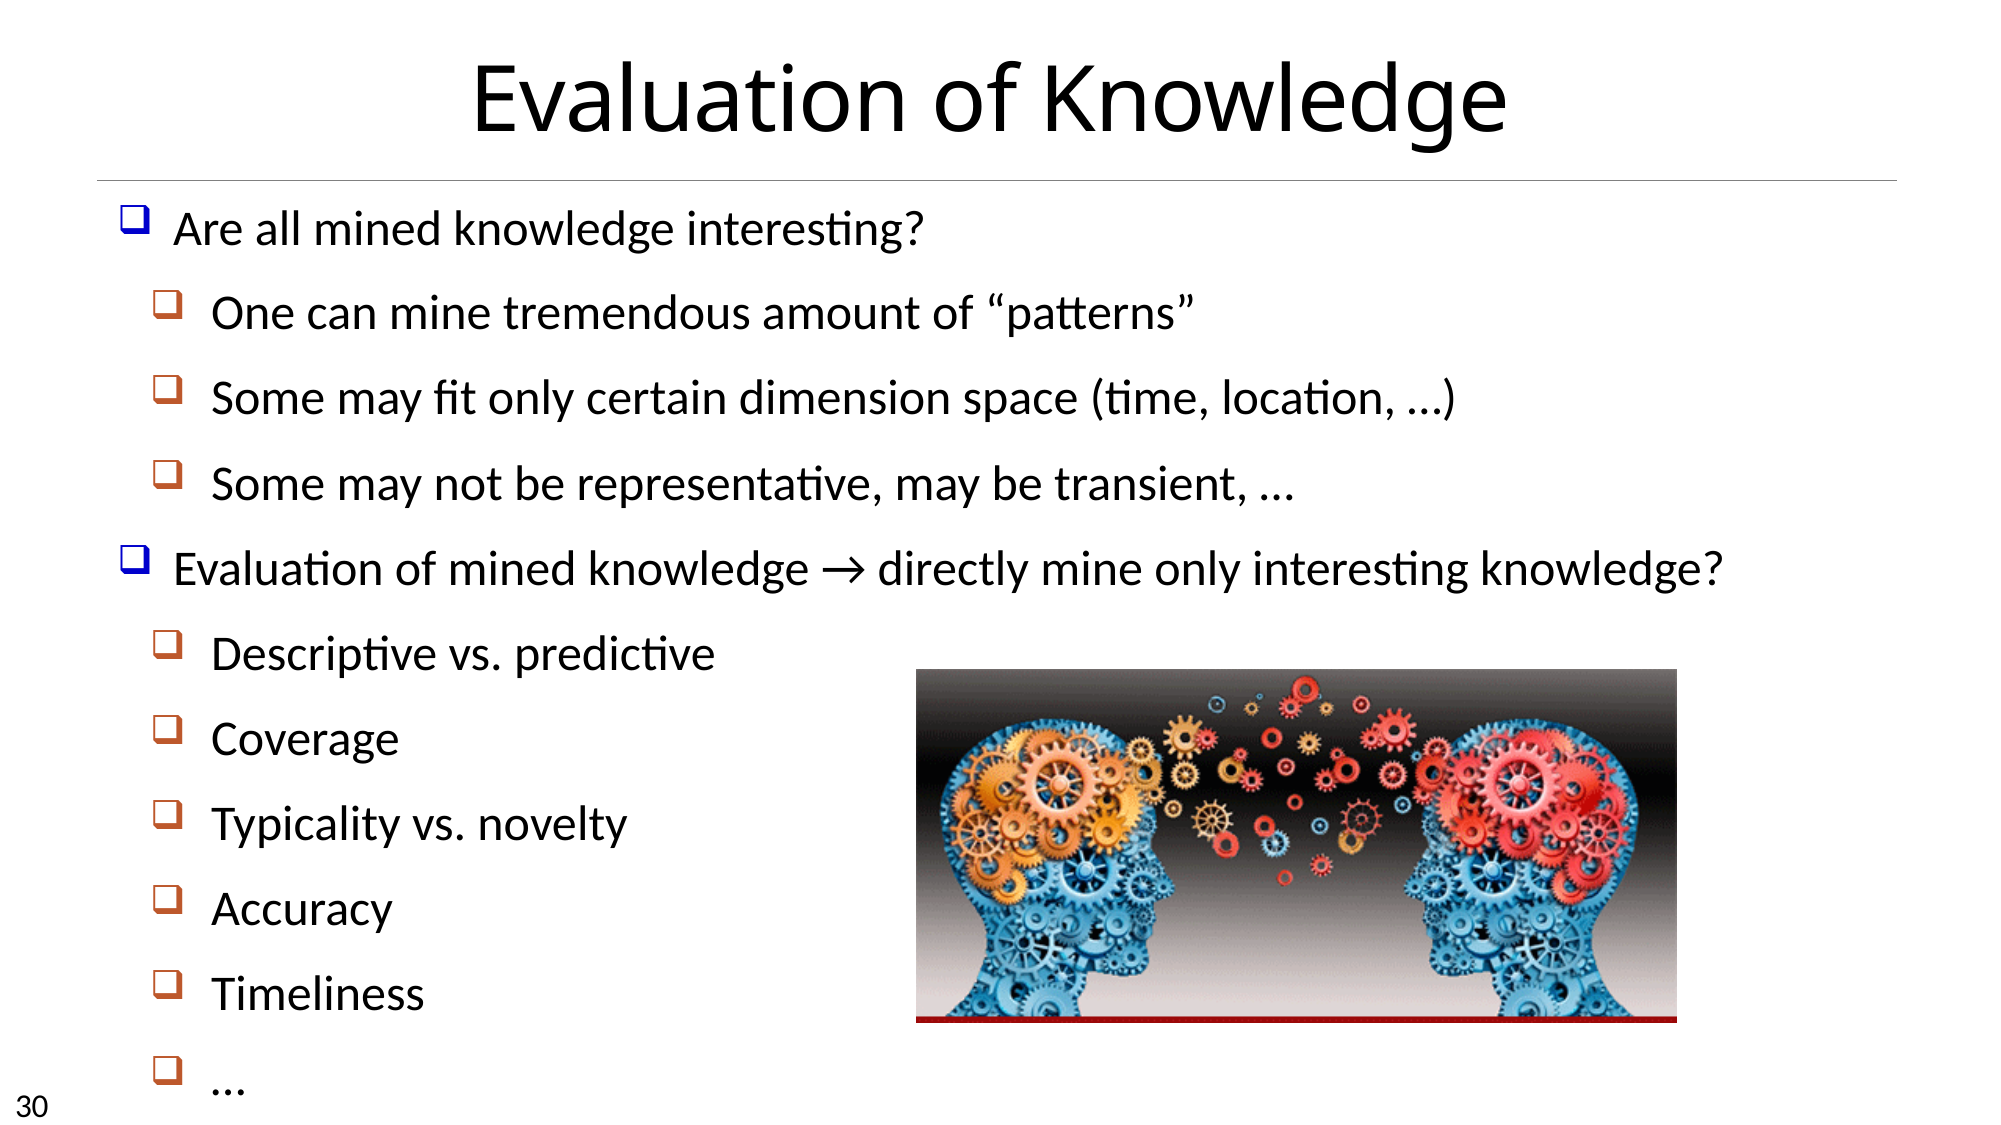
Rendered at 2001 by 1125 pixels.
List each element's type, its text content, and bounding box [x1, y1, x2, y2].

title Evaluation of Knowledge [57, 36, 1923, 158]
list Are all mined knowledge interesting? One can mine tremendous amount of “patterns” Some may fit only certain dimension space (time, location, …) Some may not be representative, may be transient, … Evaluation of mined knowledge → directly mine only interesting knowledge? Descriptive vs. predictive Coverage Typicality vs. novelty Accuracy Timeliness … [102, 187, 1808, 1050]
picture [916, 668, 1677, 1024]
